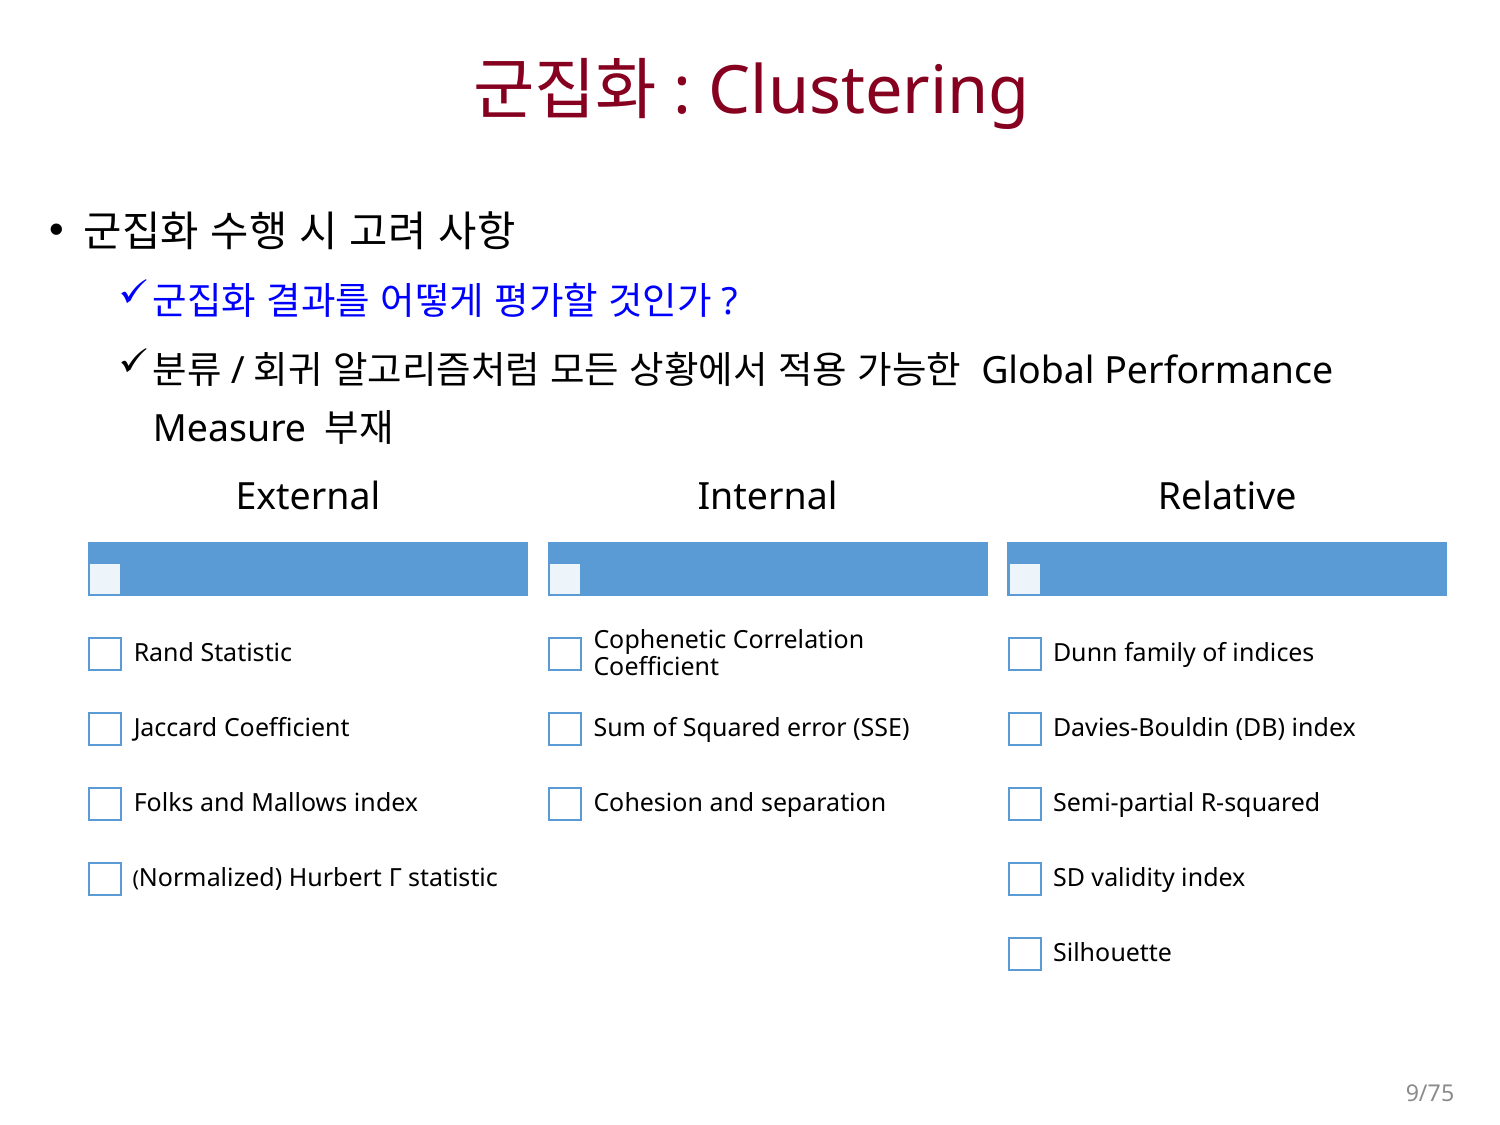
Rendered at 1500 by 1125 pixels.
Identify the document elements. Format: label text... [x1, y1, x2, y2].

slide_number 9/75 [1447, 1071, 1470, 1116]
title 군집화: Clustering [34, 37, 1470, 147]
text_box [88, 450, 1447, 1118]
list 군집화 수행 시 고려 사항 군집화 결과를 어떻게 평가할 것인가? 분류/회귀 알고리즘처럼 모든 상황에서 적용 가능한 Global Performance Measure 부재 [34, 181, 1470, 1059]
